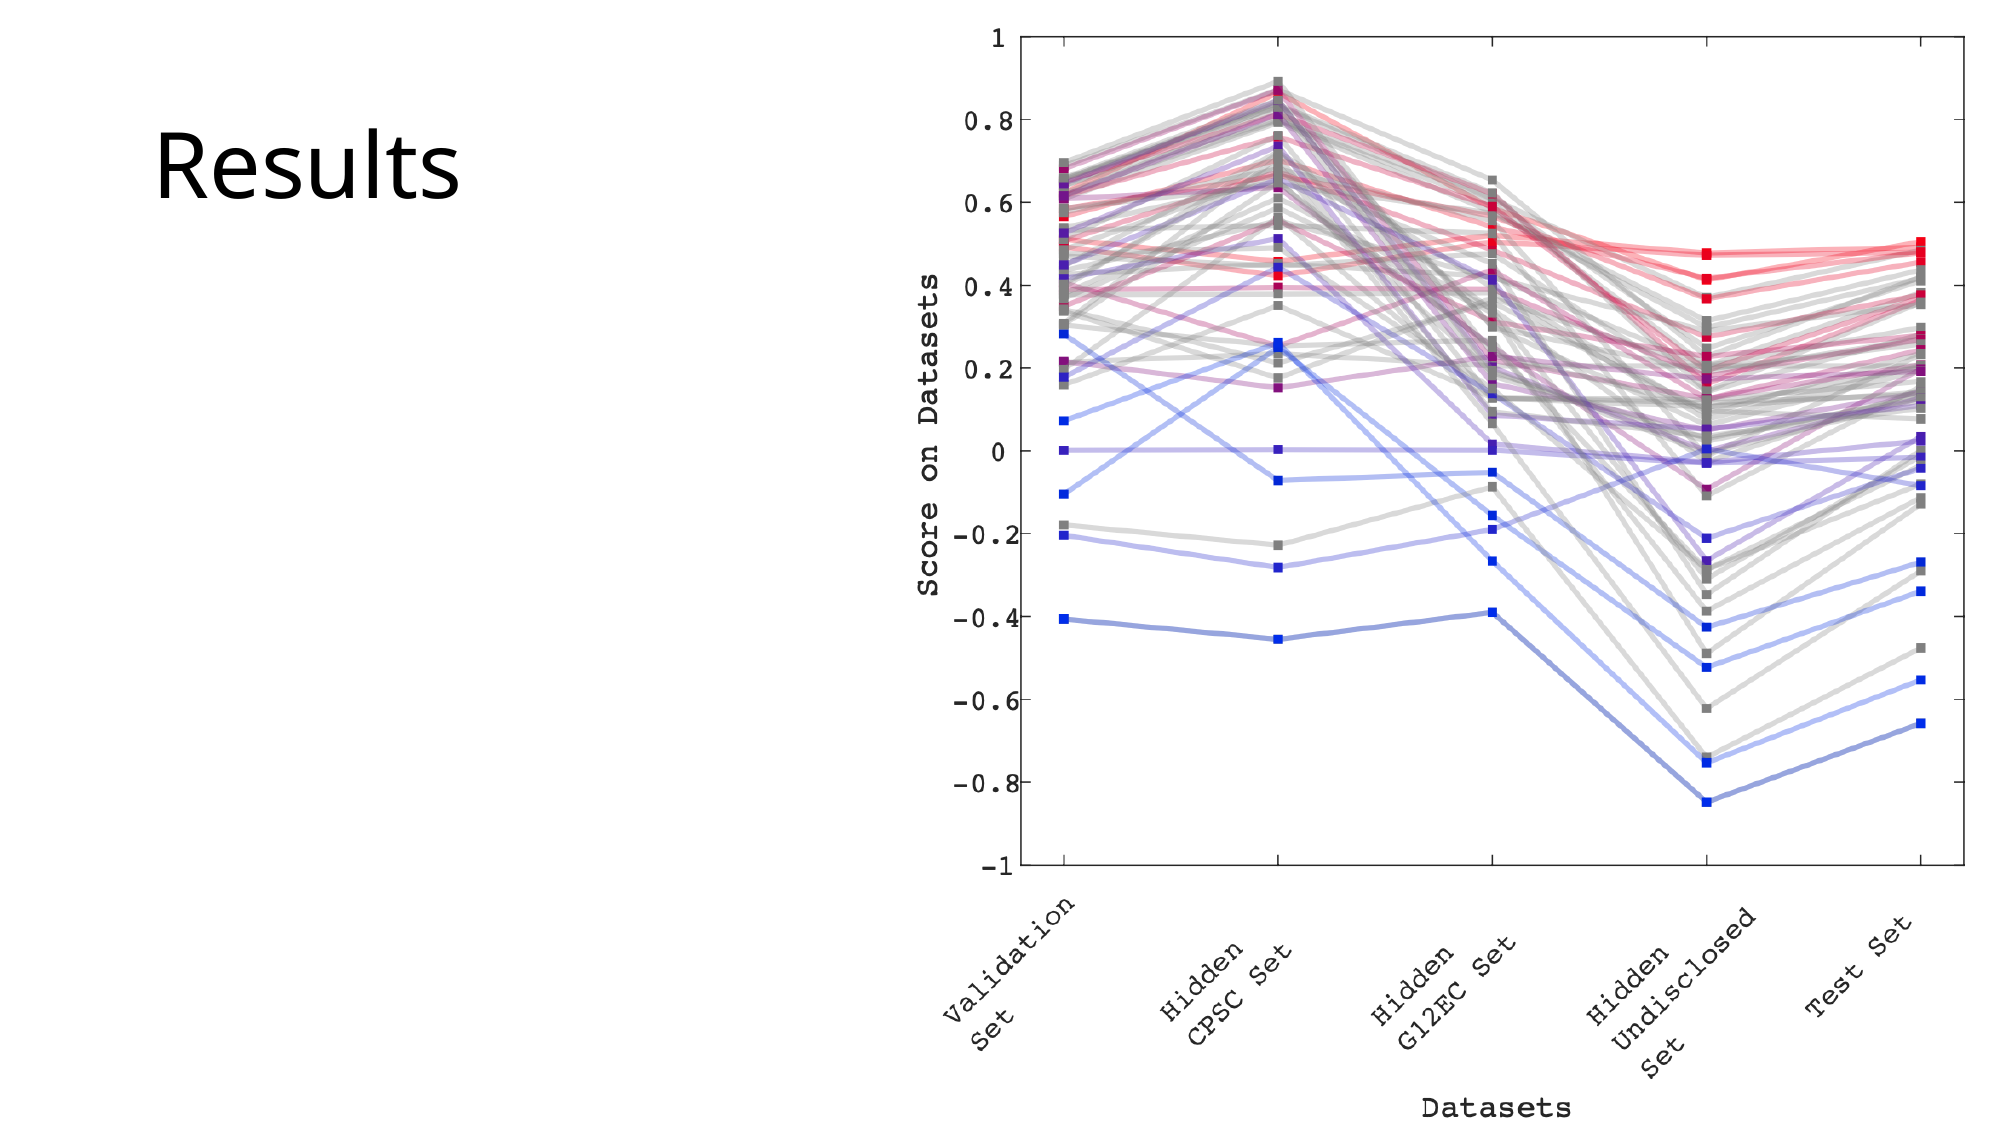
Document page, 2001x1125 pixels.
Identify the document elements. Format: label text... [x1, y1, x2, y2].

picture [886, 0, 1983, 1125]
title Results [137, 59, 886, 278]
